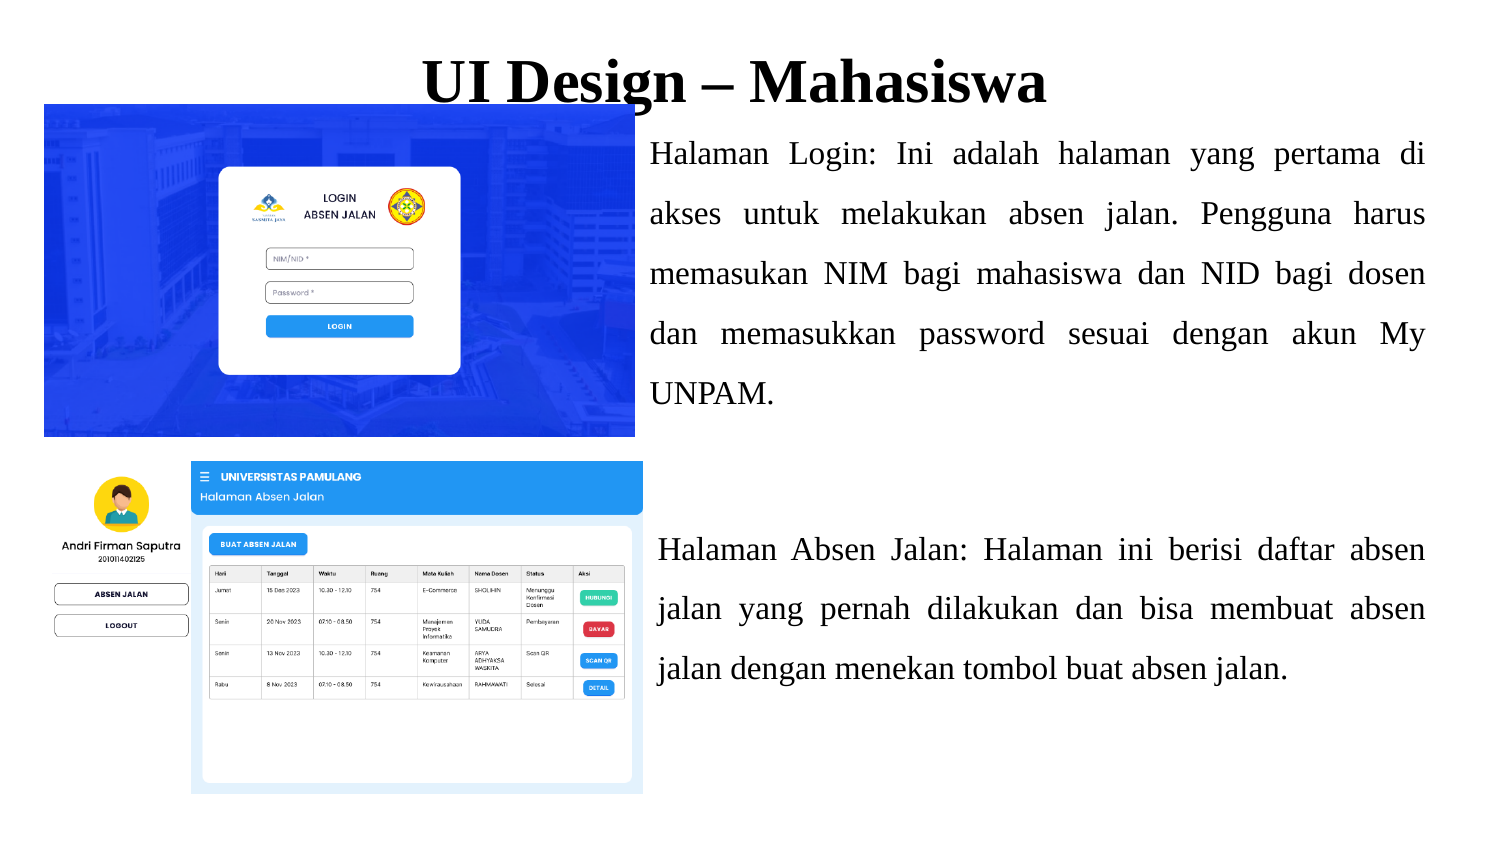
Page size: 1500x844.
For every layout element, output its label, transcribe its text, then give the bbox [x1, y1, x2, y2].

text_box Halaman Login: Ini adalah halaman yang pertama di akses untuk melakukan absen jalan. Pengguna harus memasukan NIM bagi mahasiswa dan NID bagi dosen dan memasukkan password sesuai dengan akun My UNPAM. [637, 104, 1443, 419]
picture [52, 460, 644, 794]
picture [44, 103, 636, 437]
title UI Design – Mahasiswa [44, 0, 1443, 80]
text_box Halaman Absen Jalan: Halaman ini berisi daftar absen jalan yang pernah dilakukan dan bisa membuat absen jalan dengan menekan tombol buat absen jalan. [648, 499, 1443, 694]
